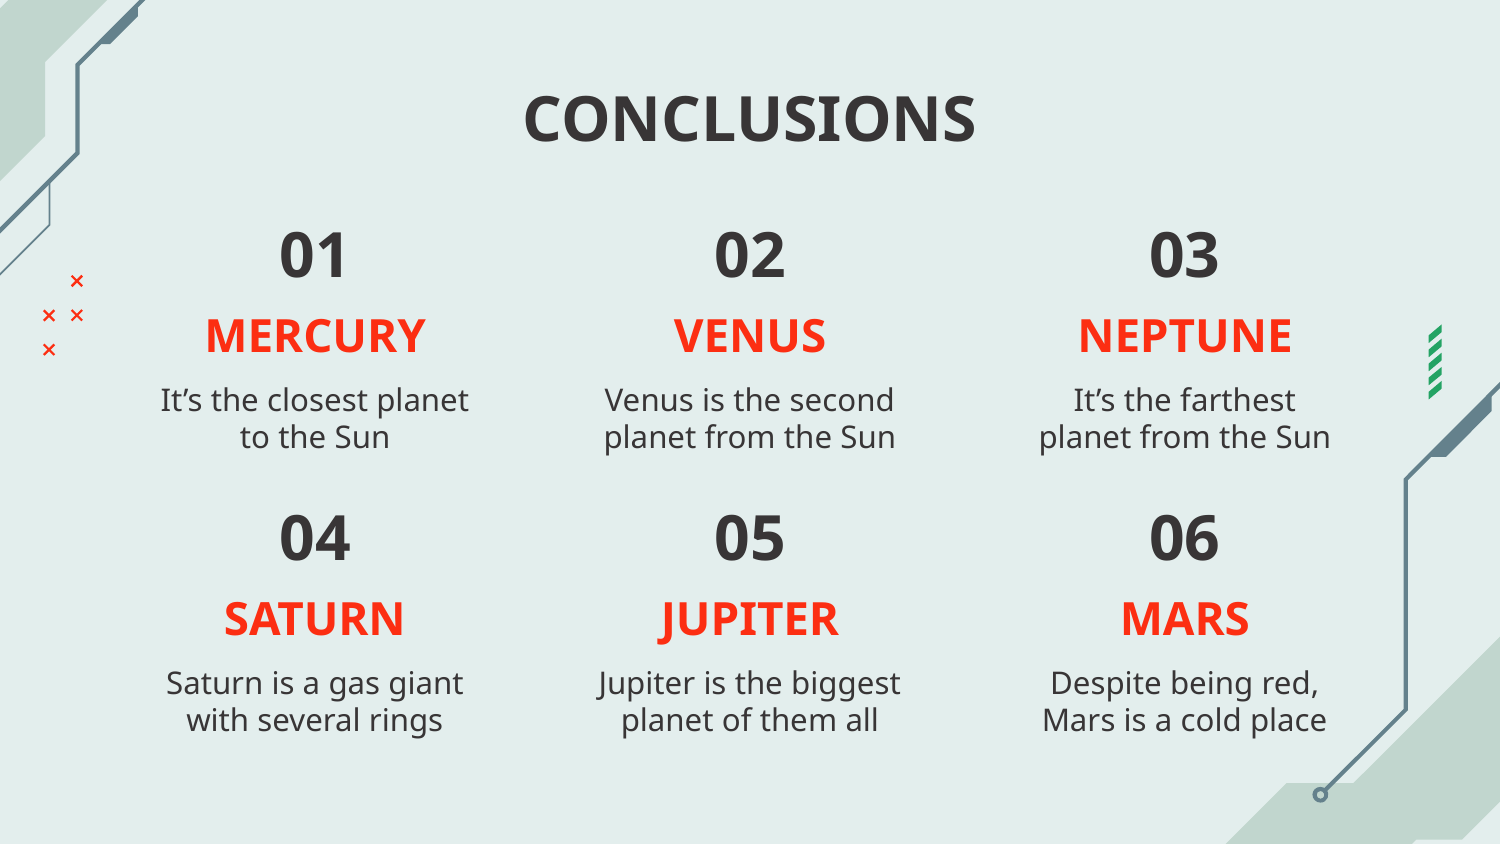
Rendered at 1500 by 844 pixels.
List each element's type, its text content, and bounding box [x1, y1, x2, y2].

subtitle MARS [1015, 586, 1355, 648]
title 02 [677, 209, 823, 297]
title CONCLUSIONS [118, 63, 1382, 161]
title 03 [1112, 209, 1258, 297]
title 04 [242, 492, 388, 580]
subtitle VENUS [580, 303, 920, 365]
subtitle It’s the farthest planet from the Sun [1015, 369, 1355, 467]
subtitle It’s the closest planet to the Sun [145, 369, 485, 467]
subtitle Jupiter is the biggest planet of them all [580, 651, 920, 750]
title 05 [677, 492, 823, 580]
title 06 [1112, 492, 1258, 580]
subtitle Venus is the second planet from the Sun [580, 369, 920, 467]
subtitle Saturn is a gas giant with several rings [145, 651, 485, 750]
subtitle NEPTUNE [1015, 303, 1355, 365]
subtitle JUPITER [580, 586, 920, 648]
subtitle SATURN [145, 586, 485, 648]
subtitle Despite being red, Mars is a cold place [1015, 651, 1355, 750]
subtitle MERCURY [145, 303, 485, 365]
title 01 [242, 209, 388, 297]
